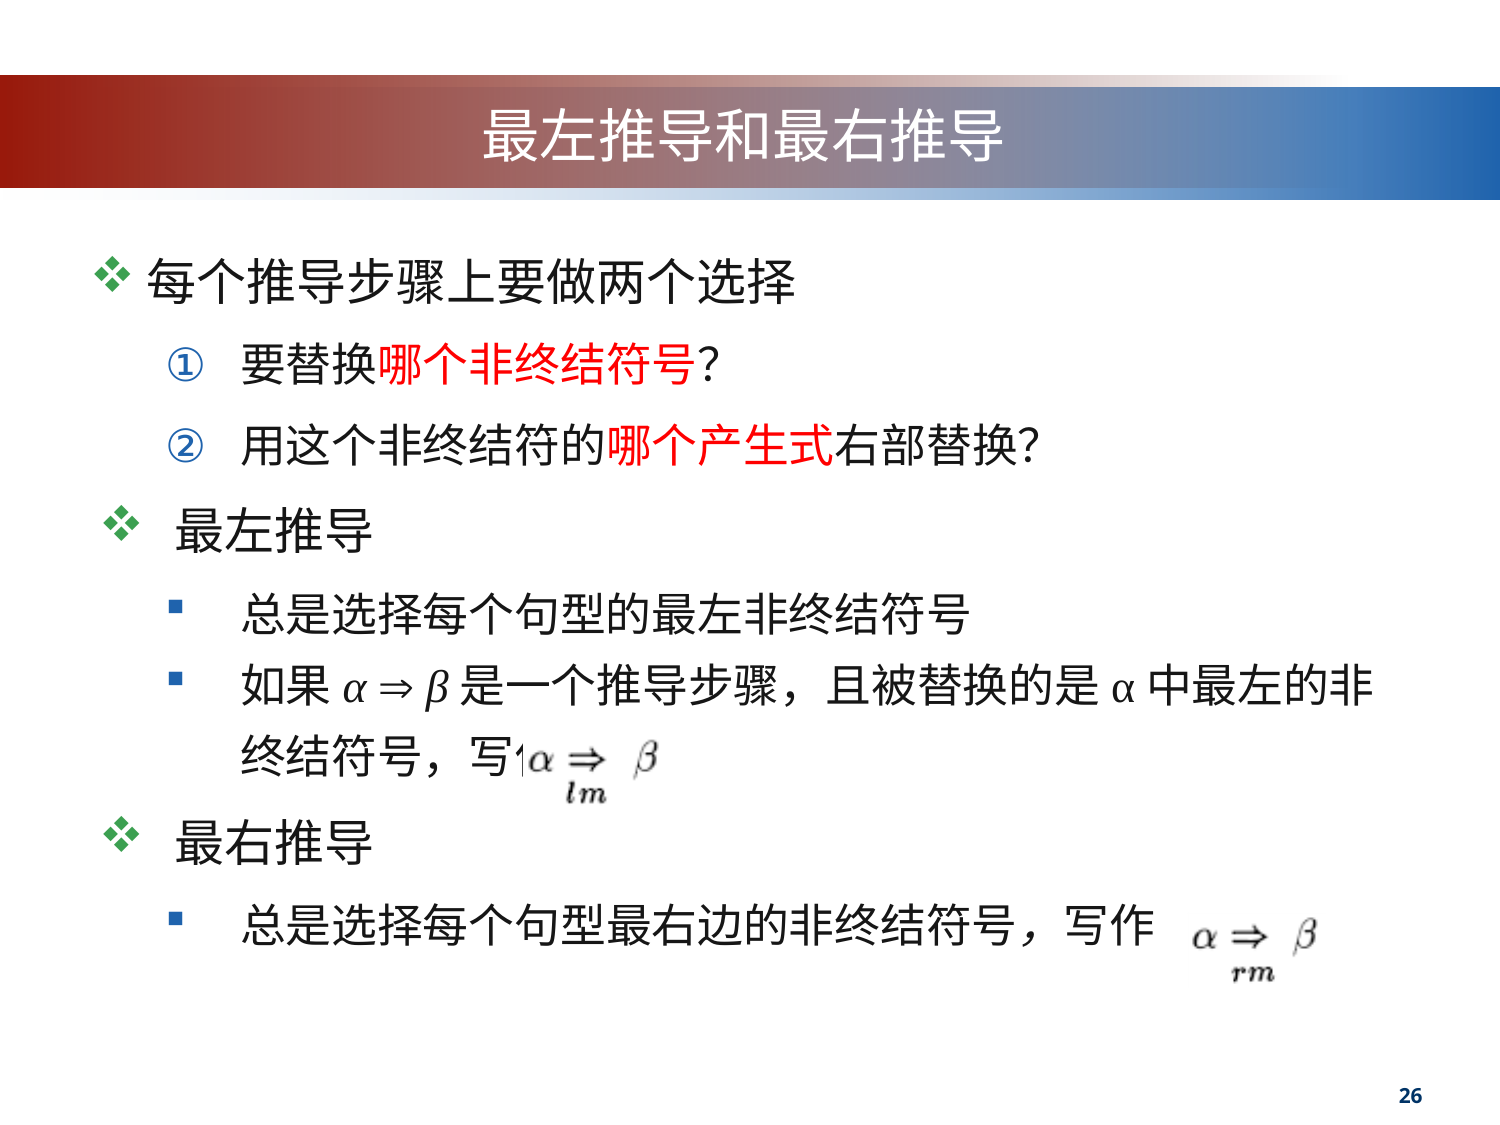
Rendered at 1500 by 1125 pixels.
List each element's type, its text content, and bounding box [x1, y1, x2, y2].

picture [1187, 912, 1326, 988]
picture [523, 729, 662, 812]
title 最左推导和最右推导 [137, 87, 1351, 181]
list 每个推导步骤上要做两个选择 要替换哪个非终结符号？ 用这个非终结符的哪个产生式右部替换？ 最左推导 总是选择每个句型的最左非终结符号 如果α  β是一个推导步骤，且被替换的是α中最左的非终结符号，写作 最右推导 总是选择每个句型最右边的非终结符号，写作 [74, 224, 1426, 988]
slide_number 26 [1087, 1074, 1438, 1117]
